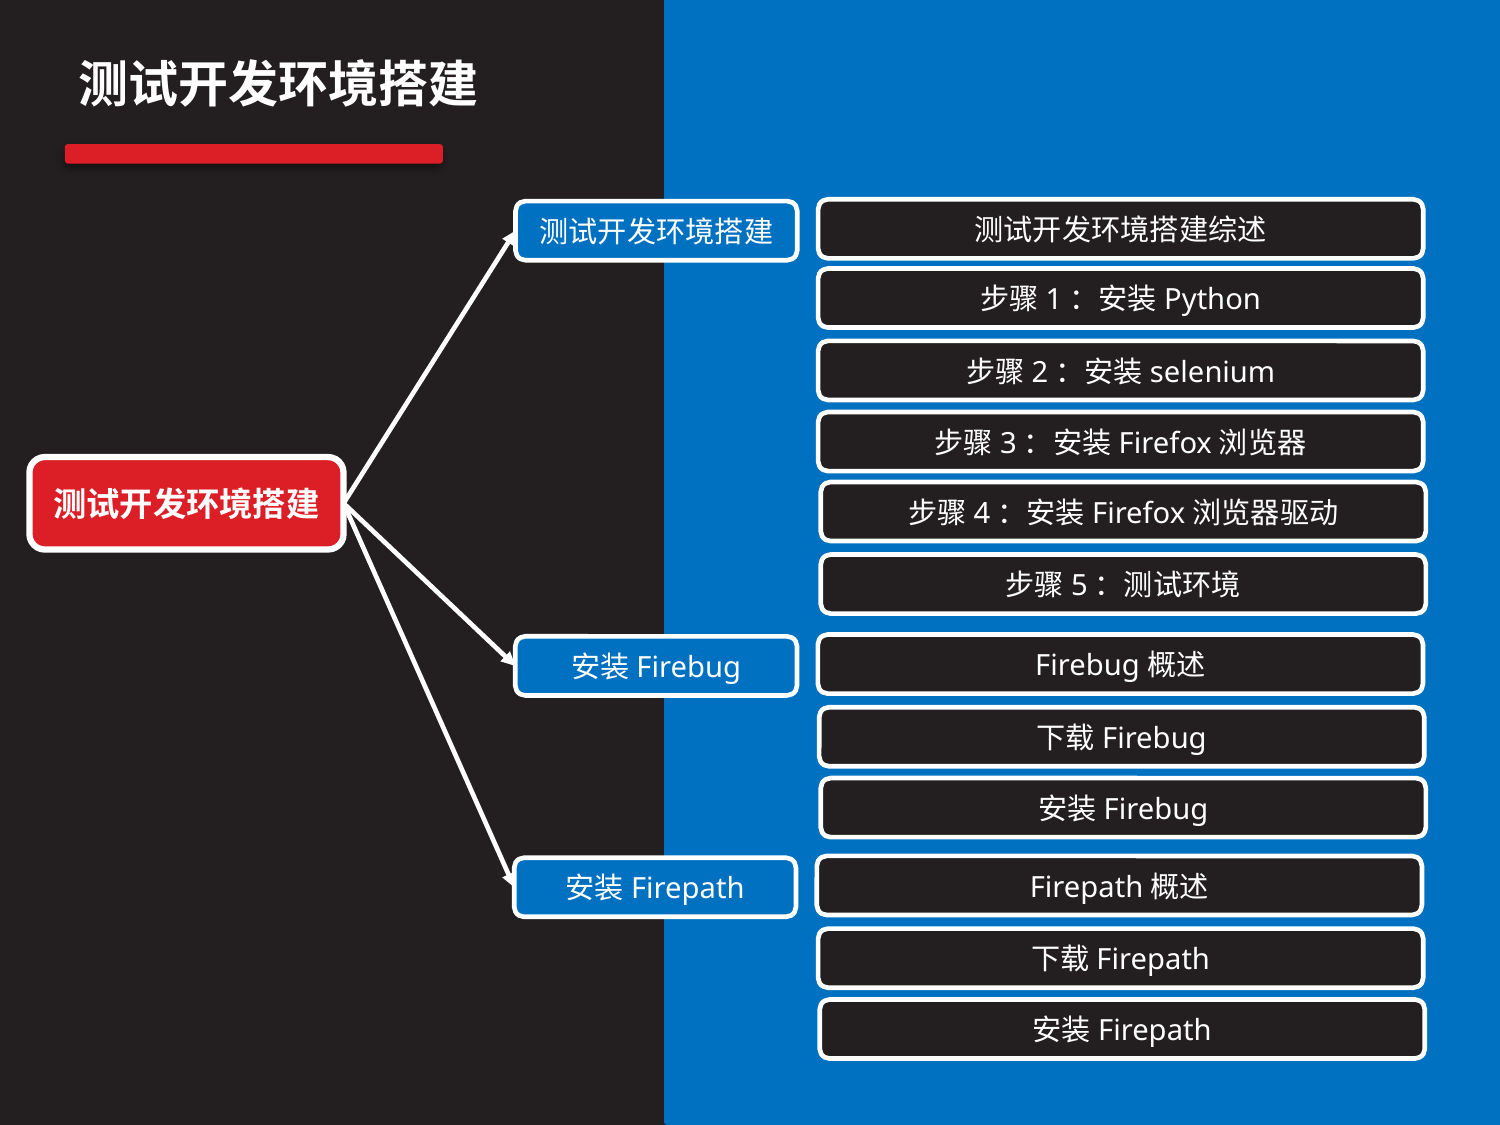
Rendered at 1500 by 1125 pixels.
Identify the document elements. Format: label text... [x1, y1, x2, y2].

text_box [343, 230, 516, 503]
text_box 测试开发环境搭建综述 [814, 196, 1427, 262]
text_box 步骤3：安装Firefox浏览器 [814, 408, 1427, 475]
text_box Firepath概述 [813, 852, 1426, 919]
text_box 步骤2：安装selenium [814, 337, 1427, 404]
text_box 安装Firebug [817, 774, 1430, 841]
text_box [41, 45, 516, 164]
text_box 步骤1：安装Python [814, 265, 1427, 331]
text_box 安装Firepath [511, 854, 800, 920]
text_box 安装Firepath [816, 996, 1428, 1062]
text_box 测试开发环境搭建 [512, 197, 801, 264]
text_box 步骤4：安装Firefox浏览器驱动 [817, 478, 1430, 545]
text_box 下载Firebug [816, 704, 1428, 770]
text_box 测试开发环境搭建 [26, 453, 336, 553]
text_box 下载Firepath [814, 925, 1427, 991]
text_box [343, 503, 515, 888]
text_box Firebug概述 [814, 631, 1427, 697]
text_box 步骤5：测试环境 [817, 551, 1430, 617]
text_box 安装Firebug [520, 633, 801, 699]
